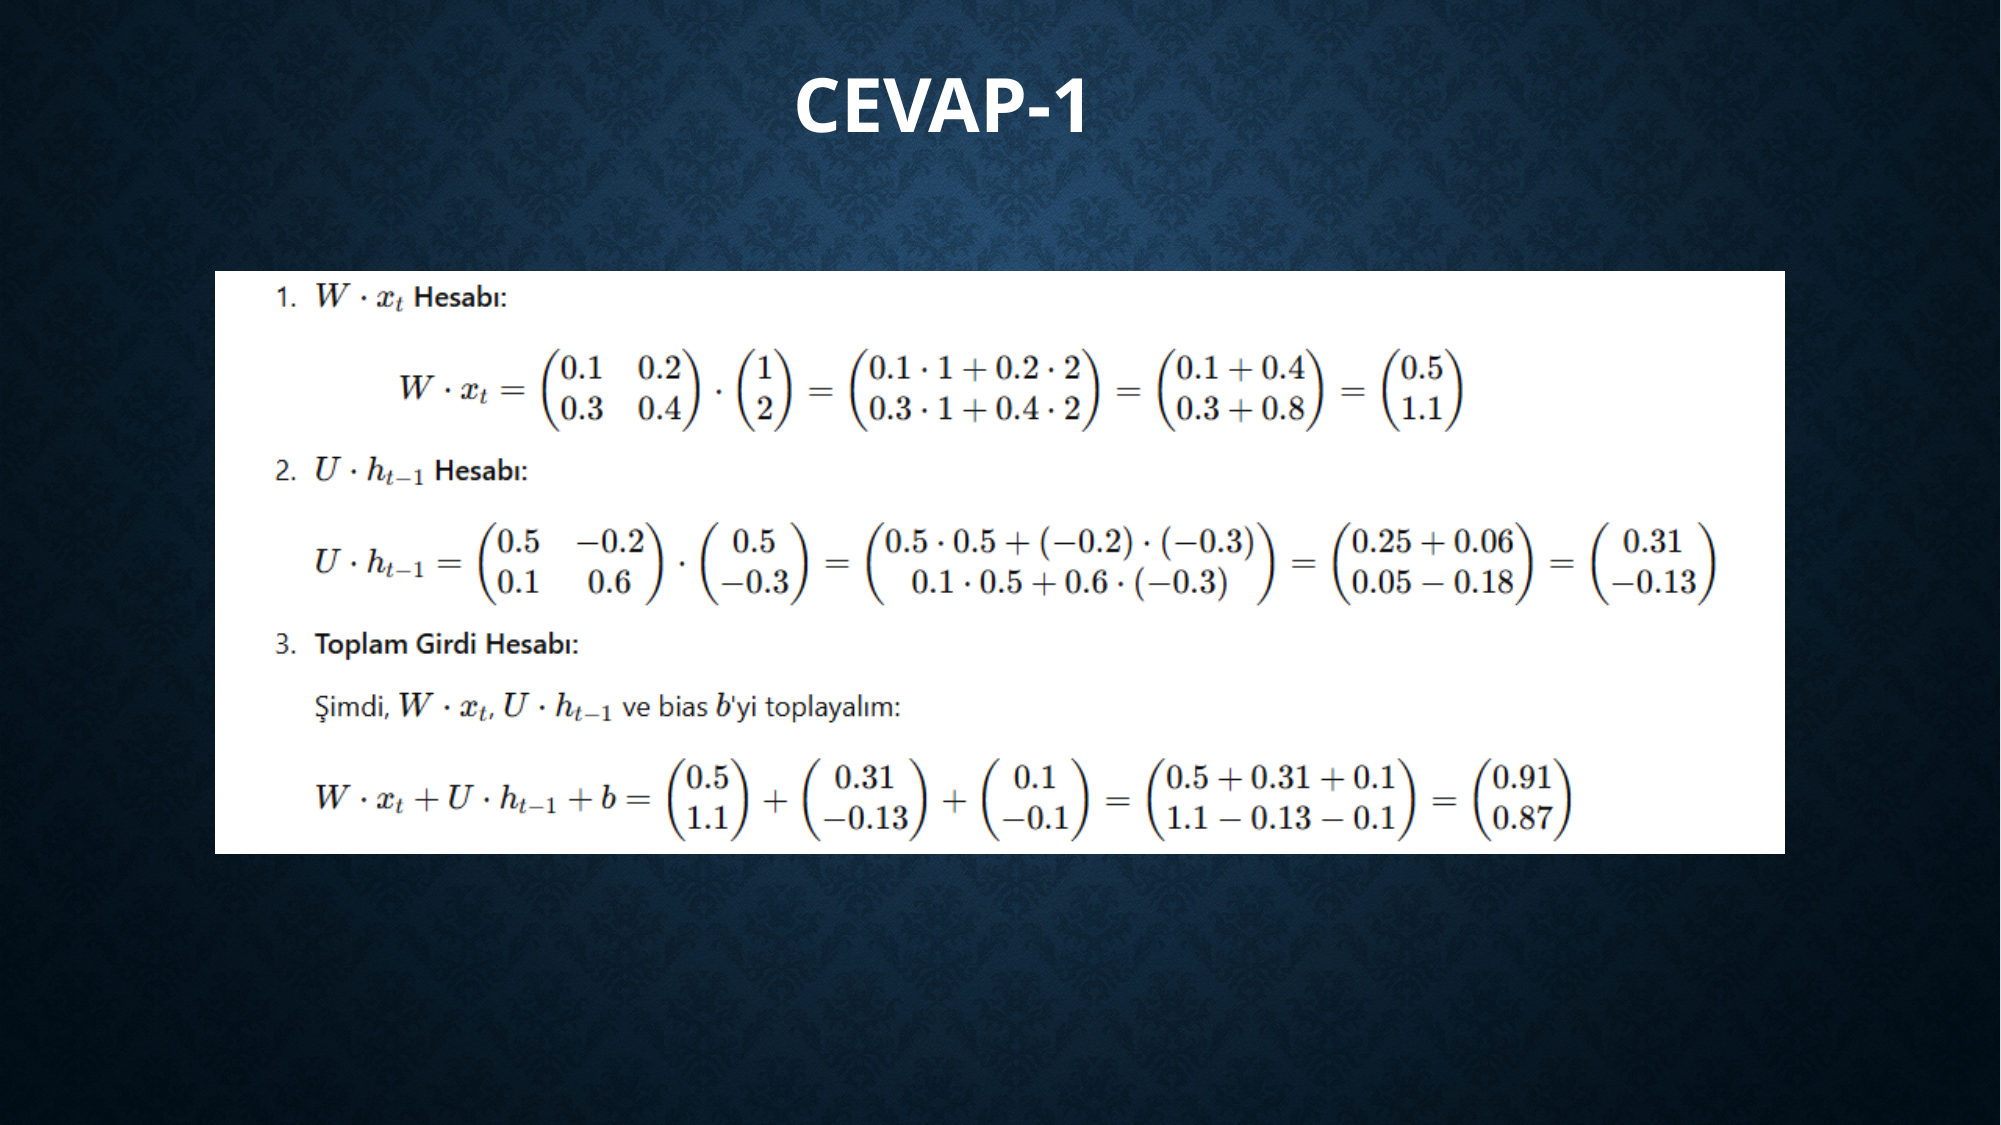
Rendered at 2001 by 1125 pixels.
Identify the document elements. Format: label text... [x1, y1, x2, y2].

picture [214, 270, 1785, 855]
title CEVAP-1 [95, 0, 1794, 218]
